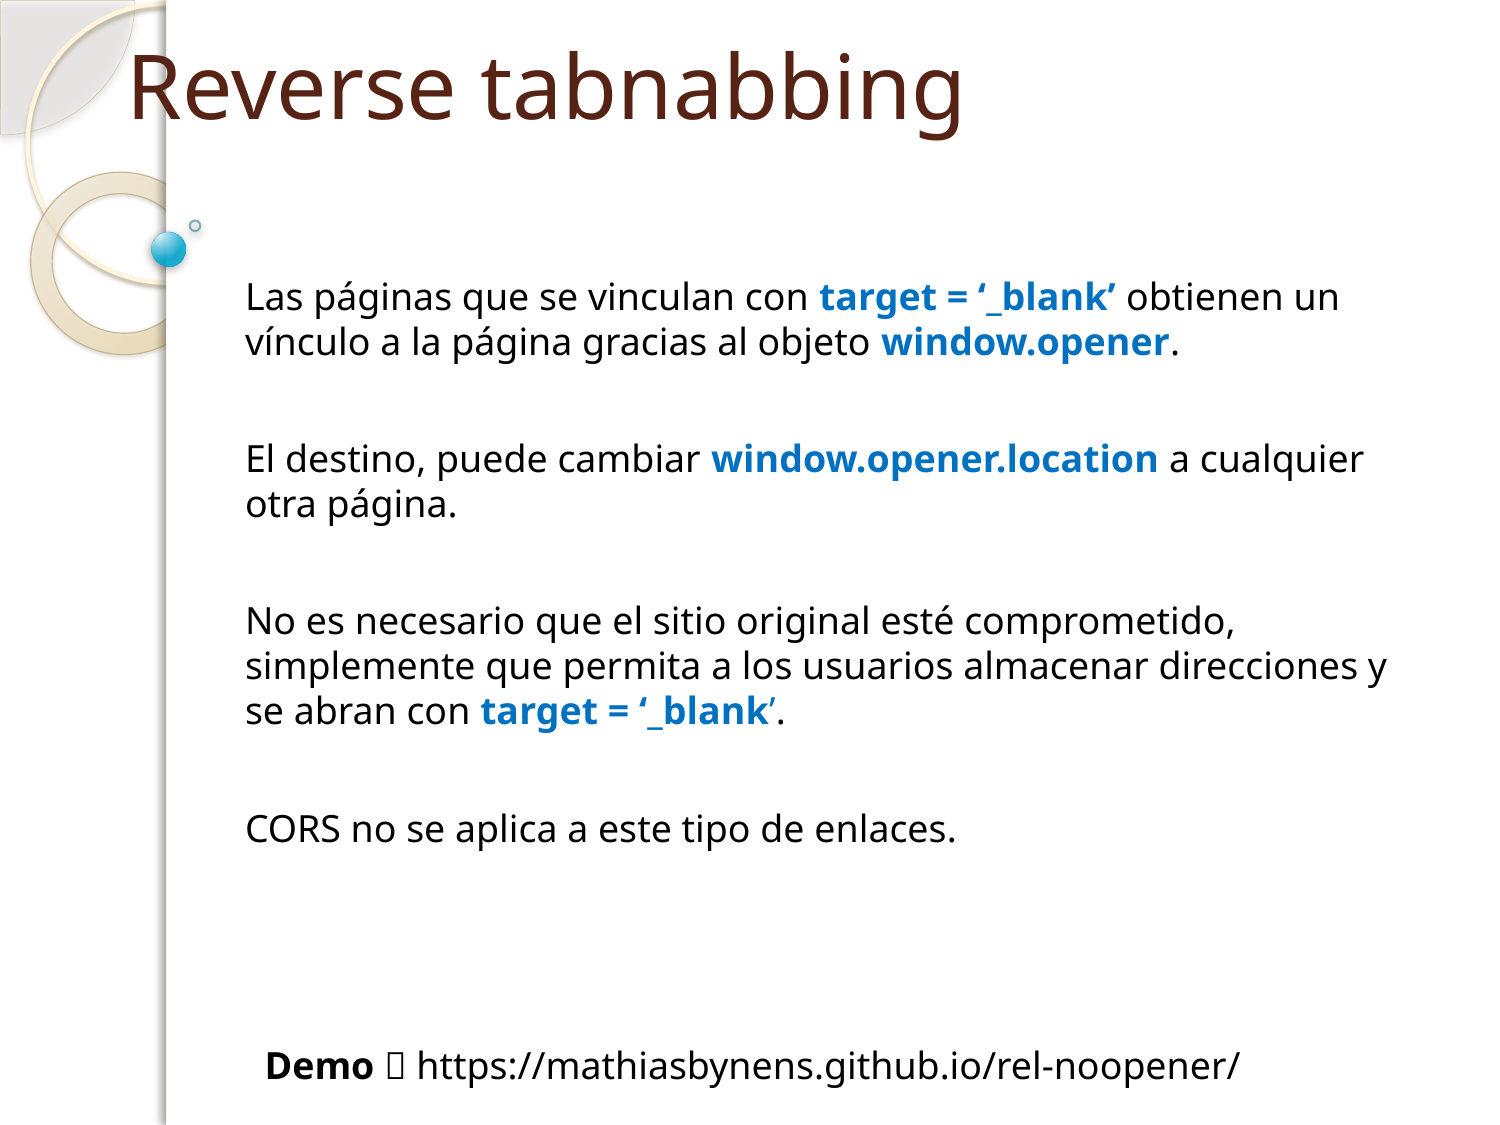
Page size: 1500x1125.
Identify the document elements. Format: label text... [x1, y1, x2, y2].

text_box Las páginas que se vinculan con target = ‘_blank’ obtienen un vínculo a la página gracias al objeto window.opener. [230, 265, 1435, 371]
text_box El destino, puede cambiar window.opener.location a cualquier otra página. [230, 427, 1435, 533]
title Reverse tabnabbing [112, 7, 1483, 145]
text_box Demo  https://mathiasbynens.github.io/rel-noopener/ [11, 1034, 1495, 1095]
text_box CORS no se aplica a este tipo de enlaces. [230, 797, 1435, 857]
text_box No es necesario que el sitio original esté comprometido, simplemente que permita a los usuarios almacenar direcciones y se abran con target = ‘_blank’. [230, 589, 1435, 740]
